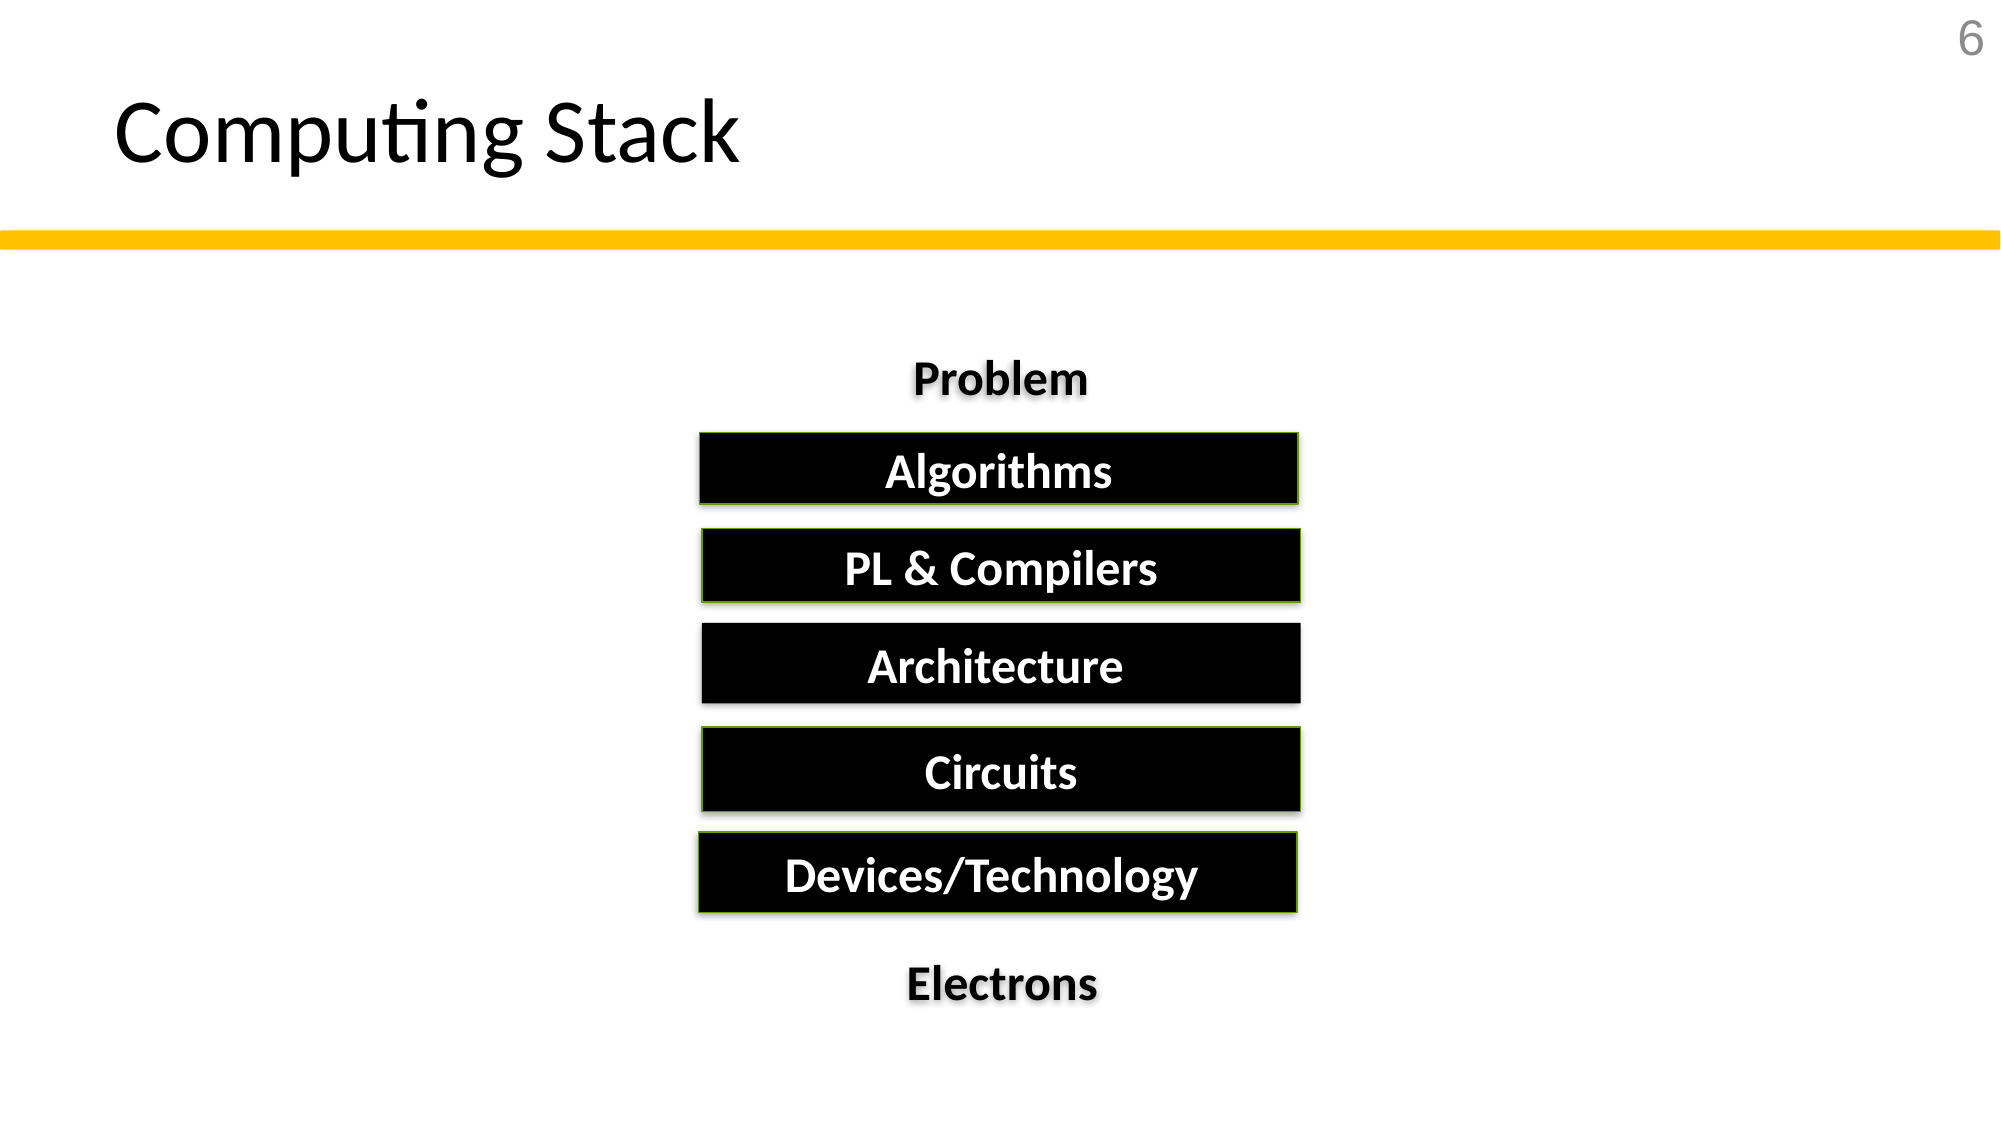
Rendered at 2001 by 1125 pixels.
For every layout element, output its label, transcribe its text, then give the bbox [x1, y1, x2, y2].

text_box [698, 335, 1302, 1021]
title Computing Stack [99, 32, 1434, 220]
slide_number 6 [1893, 0, 2000, 72]
